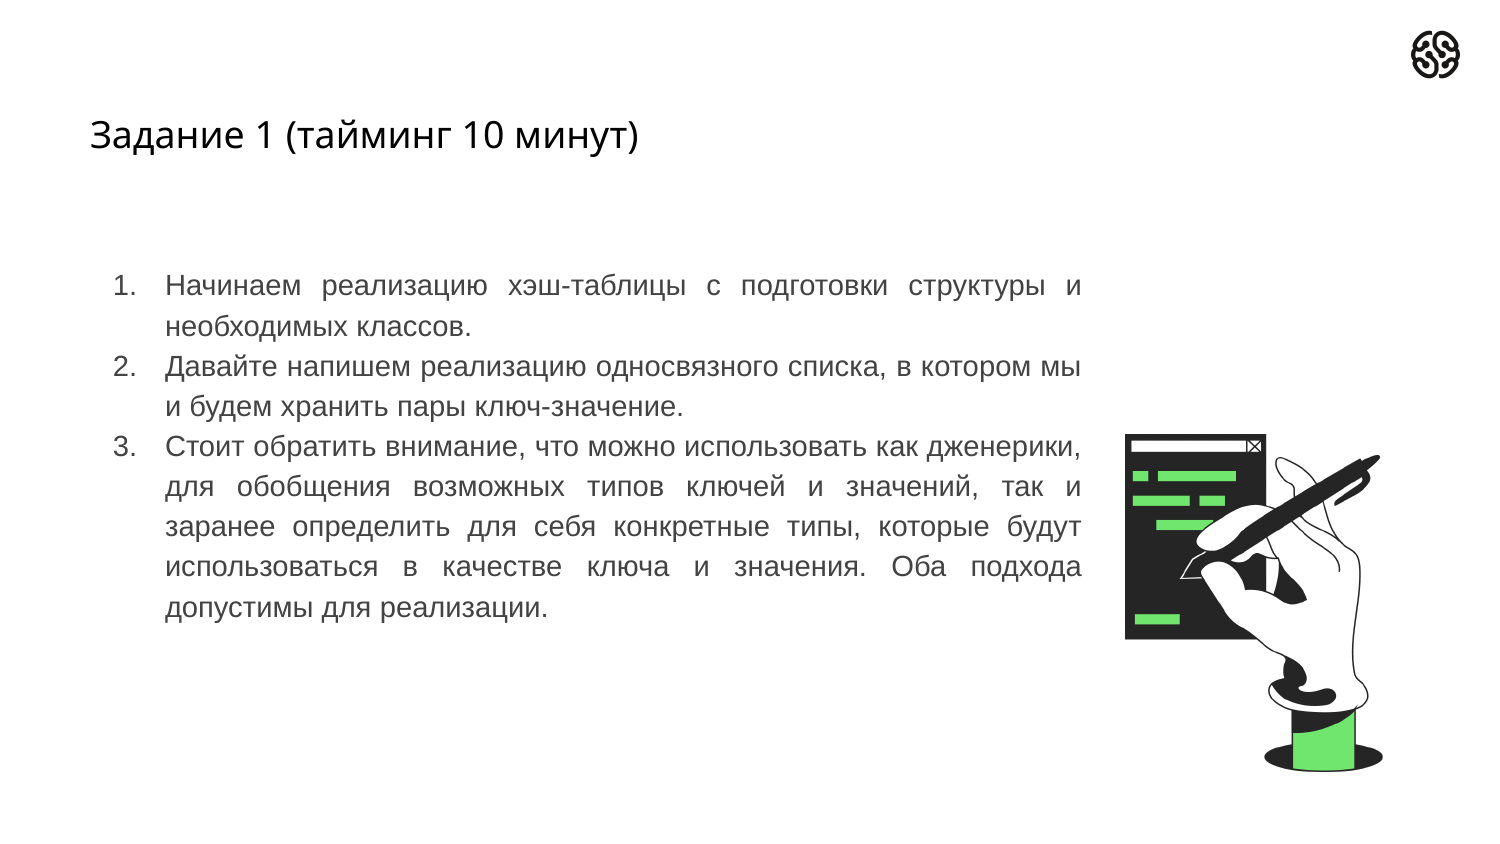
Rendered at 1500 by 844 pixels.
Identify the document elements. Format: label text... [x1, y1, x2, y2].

picture [1413, 30, 1460, 79]
picture [1124, 434, 1384, 772]
subtitle Начинаем реализацию хэш-таблицы с подготовки структуры и необходимых классов. Давайте напишем реализацию односвязного списка, в котором мы и будем хранить пары ключ-значение. Стоит обратить внимание, что можно использовать как дженерики, для обобщения возможных типов ключей и значений, так и заранее определить для себя конкретные типы, которые будут использоваться в качестве ключа и значения. Оба подхода допустимы для реализации. [90, 197, 1083, 687]
title Задание 1 (тайминг 10 минут) [90, 15, 1413, 157]
